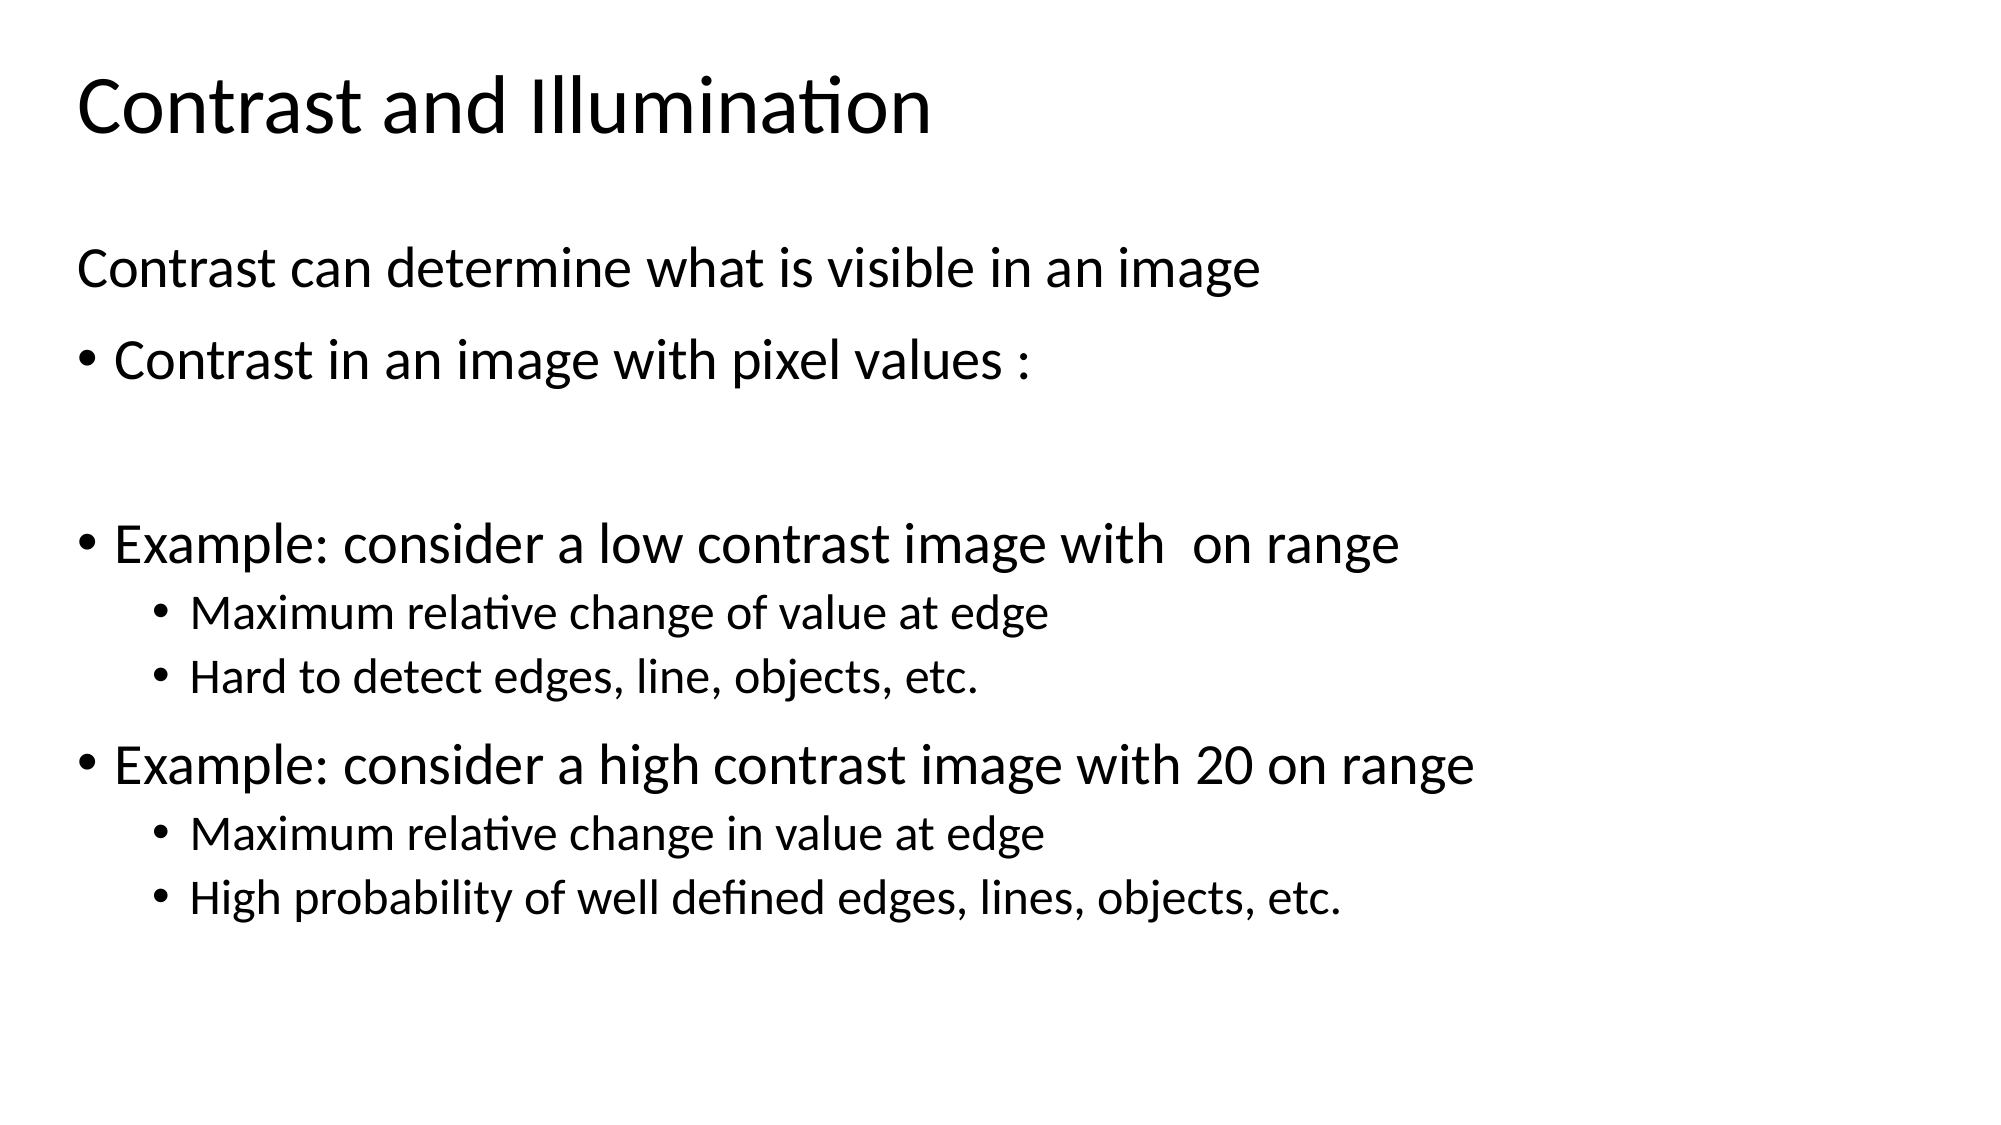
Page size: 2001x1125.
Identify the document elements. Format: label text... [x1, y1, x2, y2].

title Contrast and Illumination [62, 48, 1984, 166]
